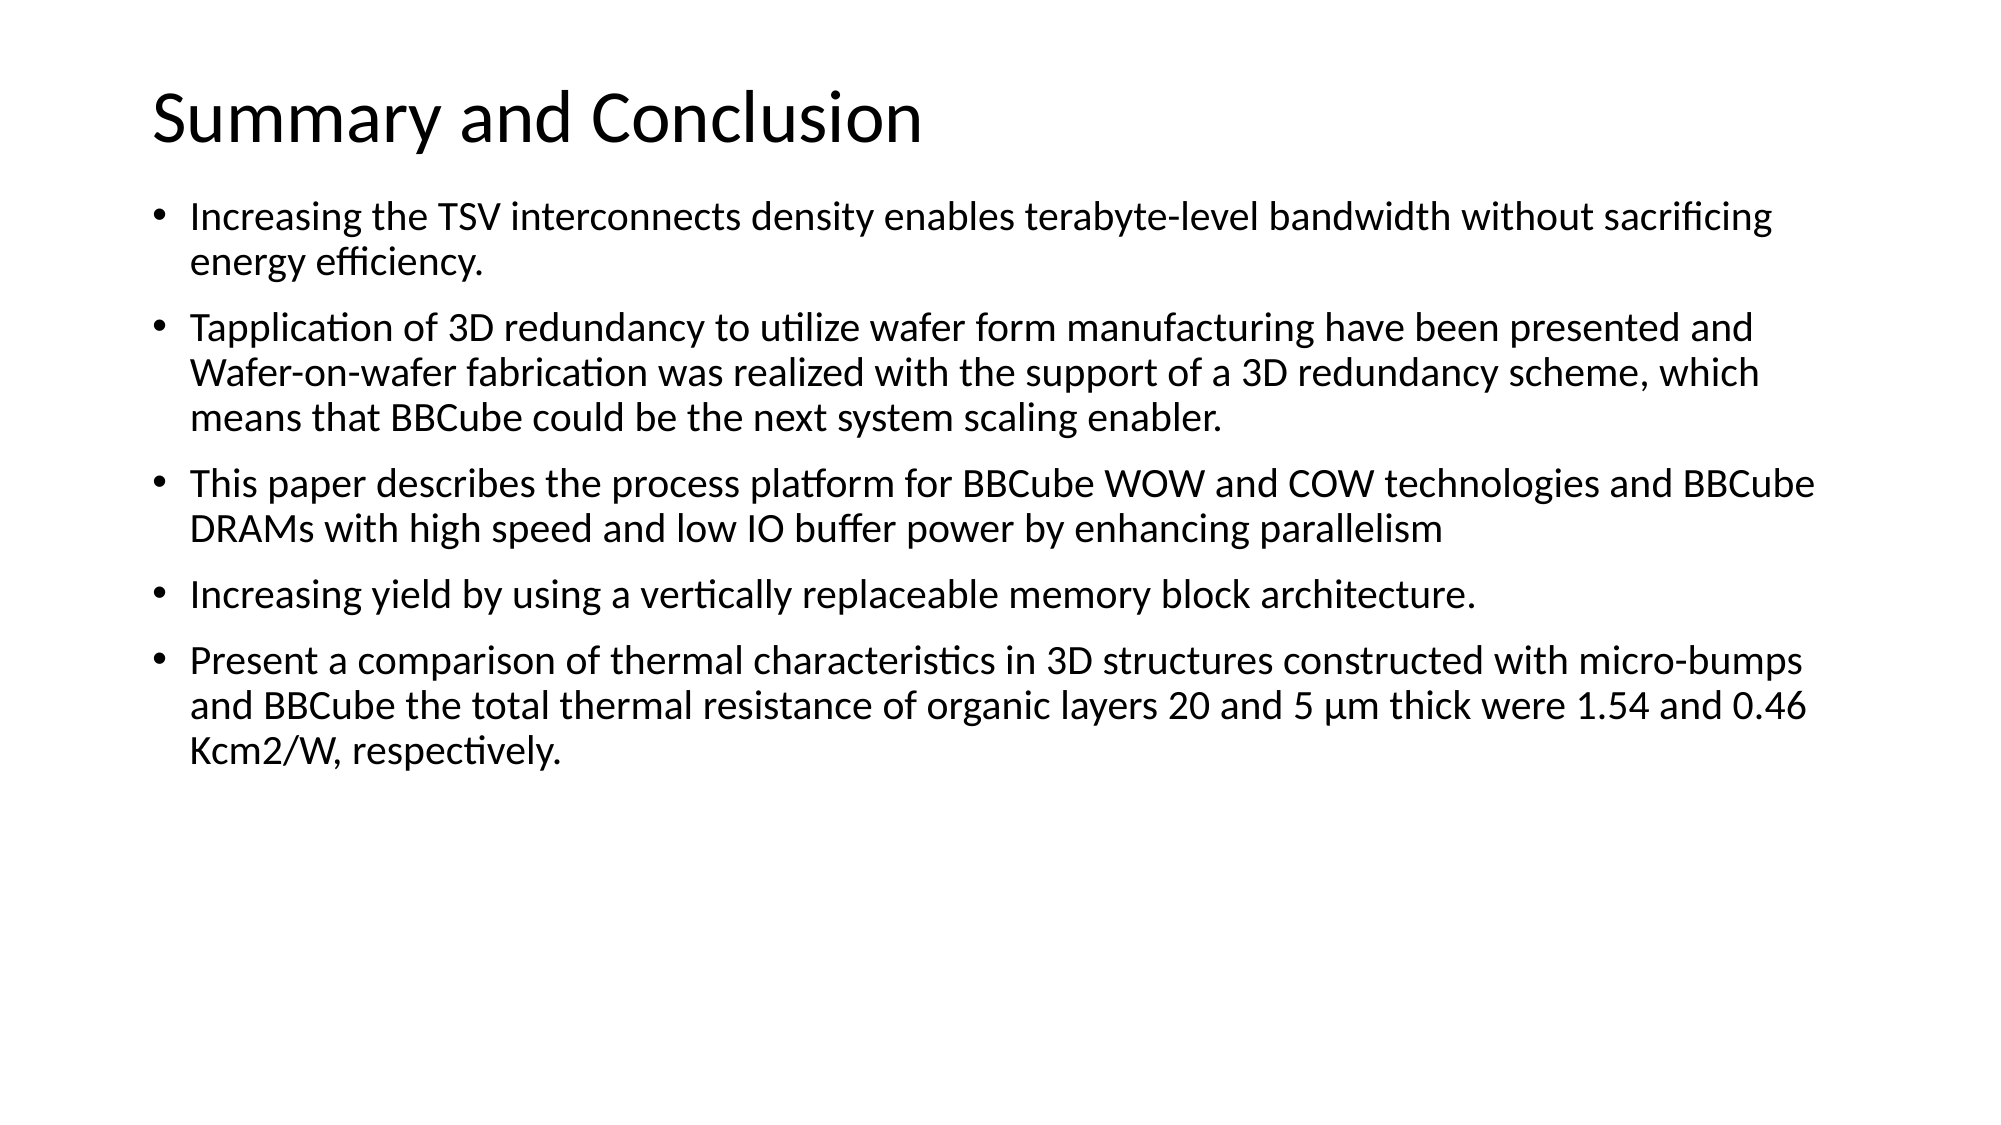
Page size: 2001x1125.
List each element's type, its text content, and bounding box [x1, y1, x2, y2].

list Increasing the TSV interconnects density enables terabyte-level bandwidth without sacrificing energy efficiency. Tapplication of 3D redundancy to utilize wafer form manufacturing have been presented and Wafer-on-wafer fabrication was realized with the support of a 3D redundancy scheme, which means that BBCube could be the next system scaling enabler. This paper describes the process platform for BBCube WOW and COW technologies and BBCube DRAMs with high speed and low IO buffer power by enhancing parallelism Increasing yield by using a vertically replaceable memory block architecture. Present a comparison of thermal characteristics in 3D structures constructed with micro-bumps and BBCube the total thermal resistance of organic layers 20 and 5 µm thick were 1.54 and 0.46 Kcm2/W, respectively. [137, 186, 1863, 1014]
title Summary and Conclusion [137, 59, 1863, 166]
